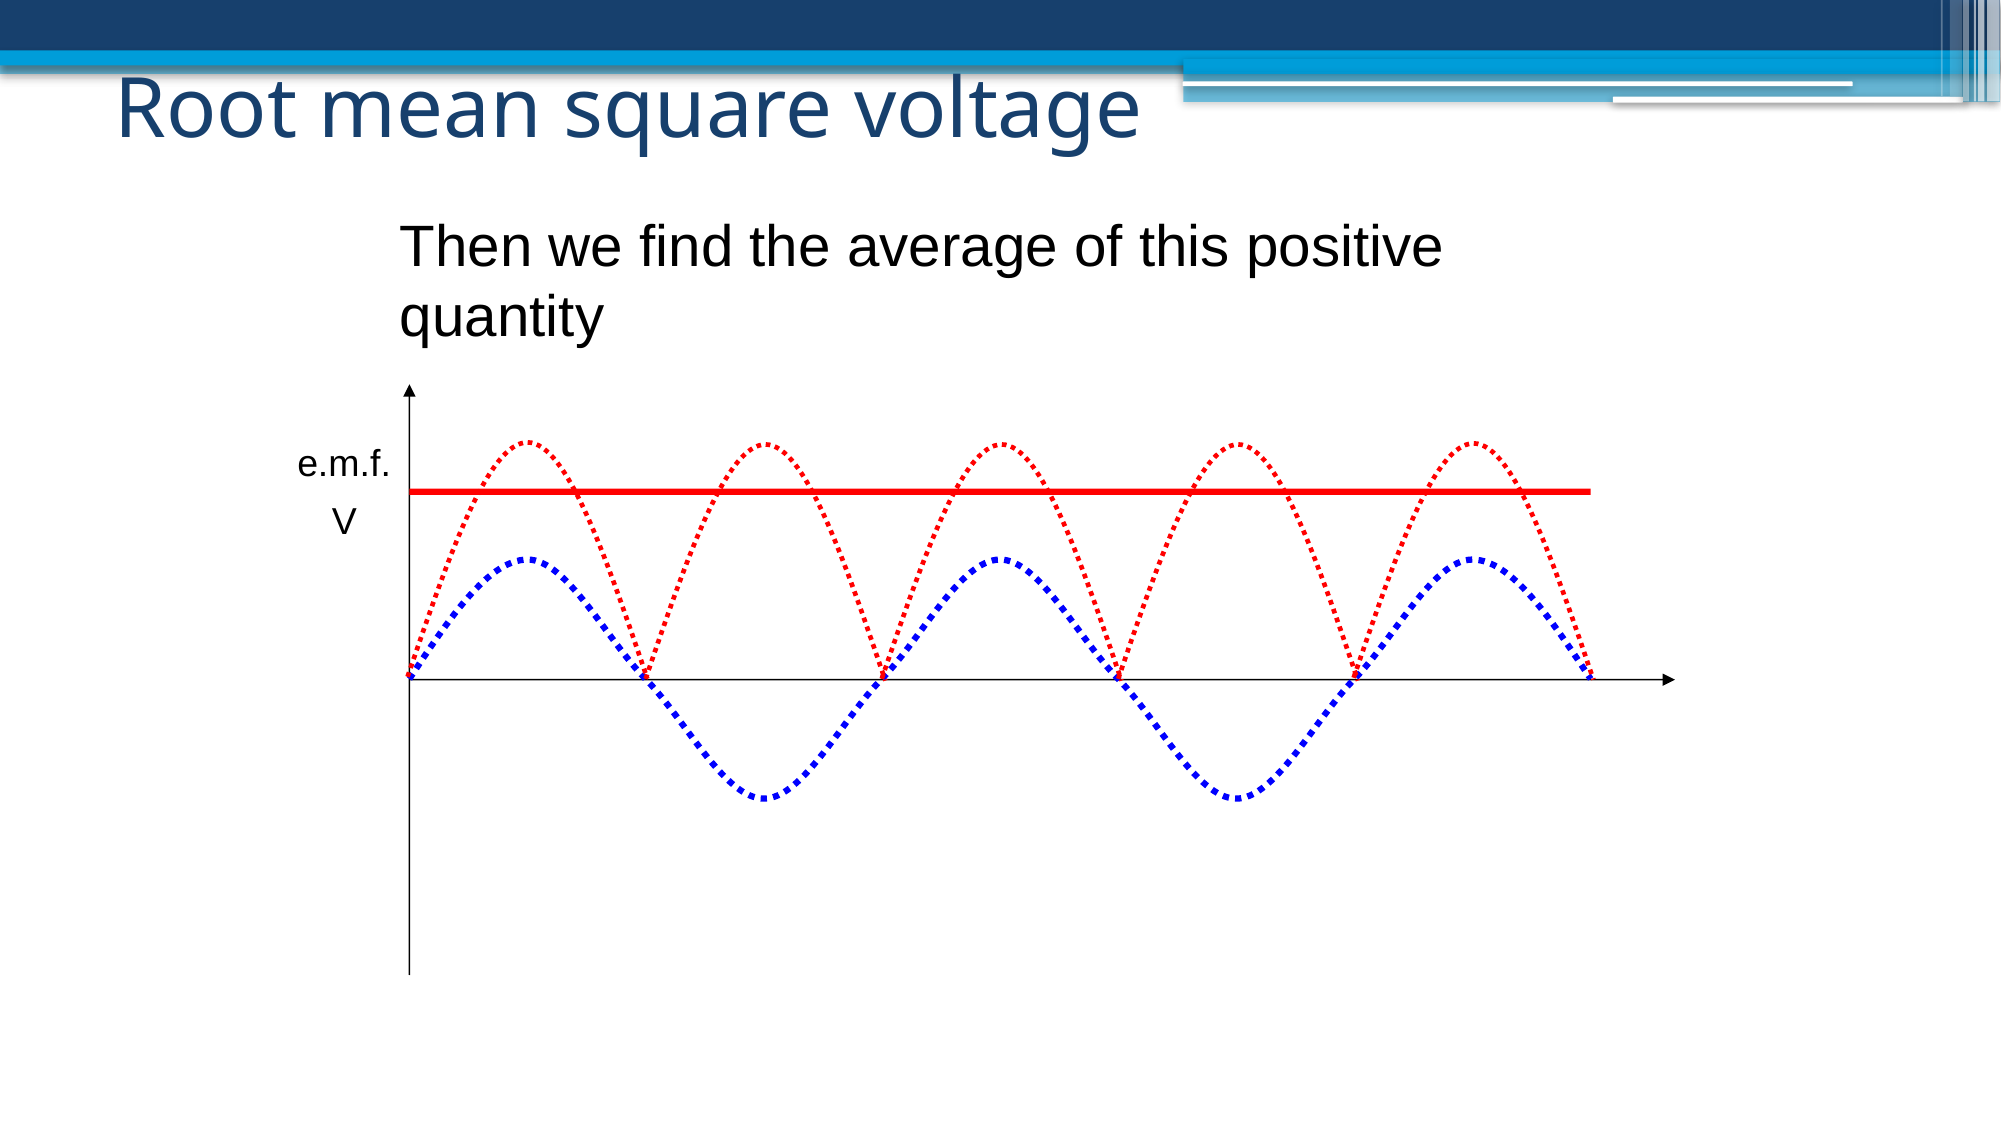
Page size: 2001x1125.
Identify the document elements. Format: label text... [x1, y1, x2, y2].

text_box e.m.f. V [279, 431, 410, 549]
text_box [645, 492, 886, 681]
text_box [407, 492, 646, 679]
list Then we find the average of this positive quantity [324, 549, 1675, 1005]
text_box [1353, 492, 1594, 680]
text_box [1426, 443, 1521, 491]
text_box [954, 444, 1049, 491]
text_box [645, 679, 880, 799]
text_box [881, 492, 1122, 681]
text_box [479, 442, 576, 491]
text_box [1120, 492, 1358, 681]
text_box [1594, 673, 1675, 686]
list Then we find the average of this positive quantity [324, 200, 1675, 679]
text_box [1120, 679, 1353, 799]
text_box Root mean square voltage [99, 17, 1900, 193]
text_box [718, 444, 812, 491]
text_box [403, 384, 416, 431]
text_box [1191, 444, 1285, 491]
